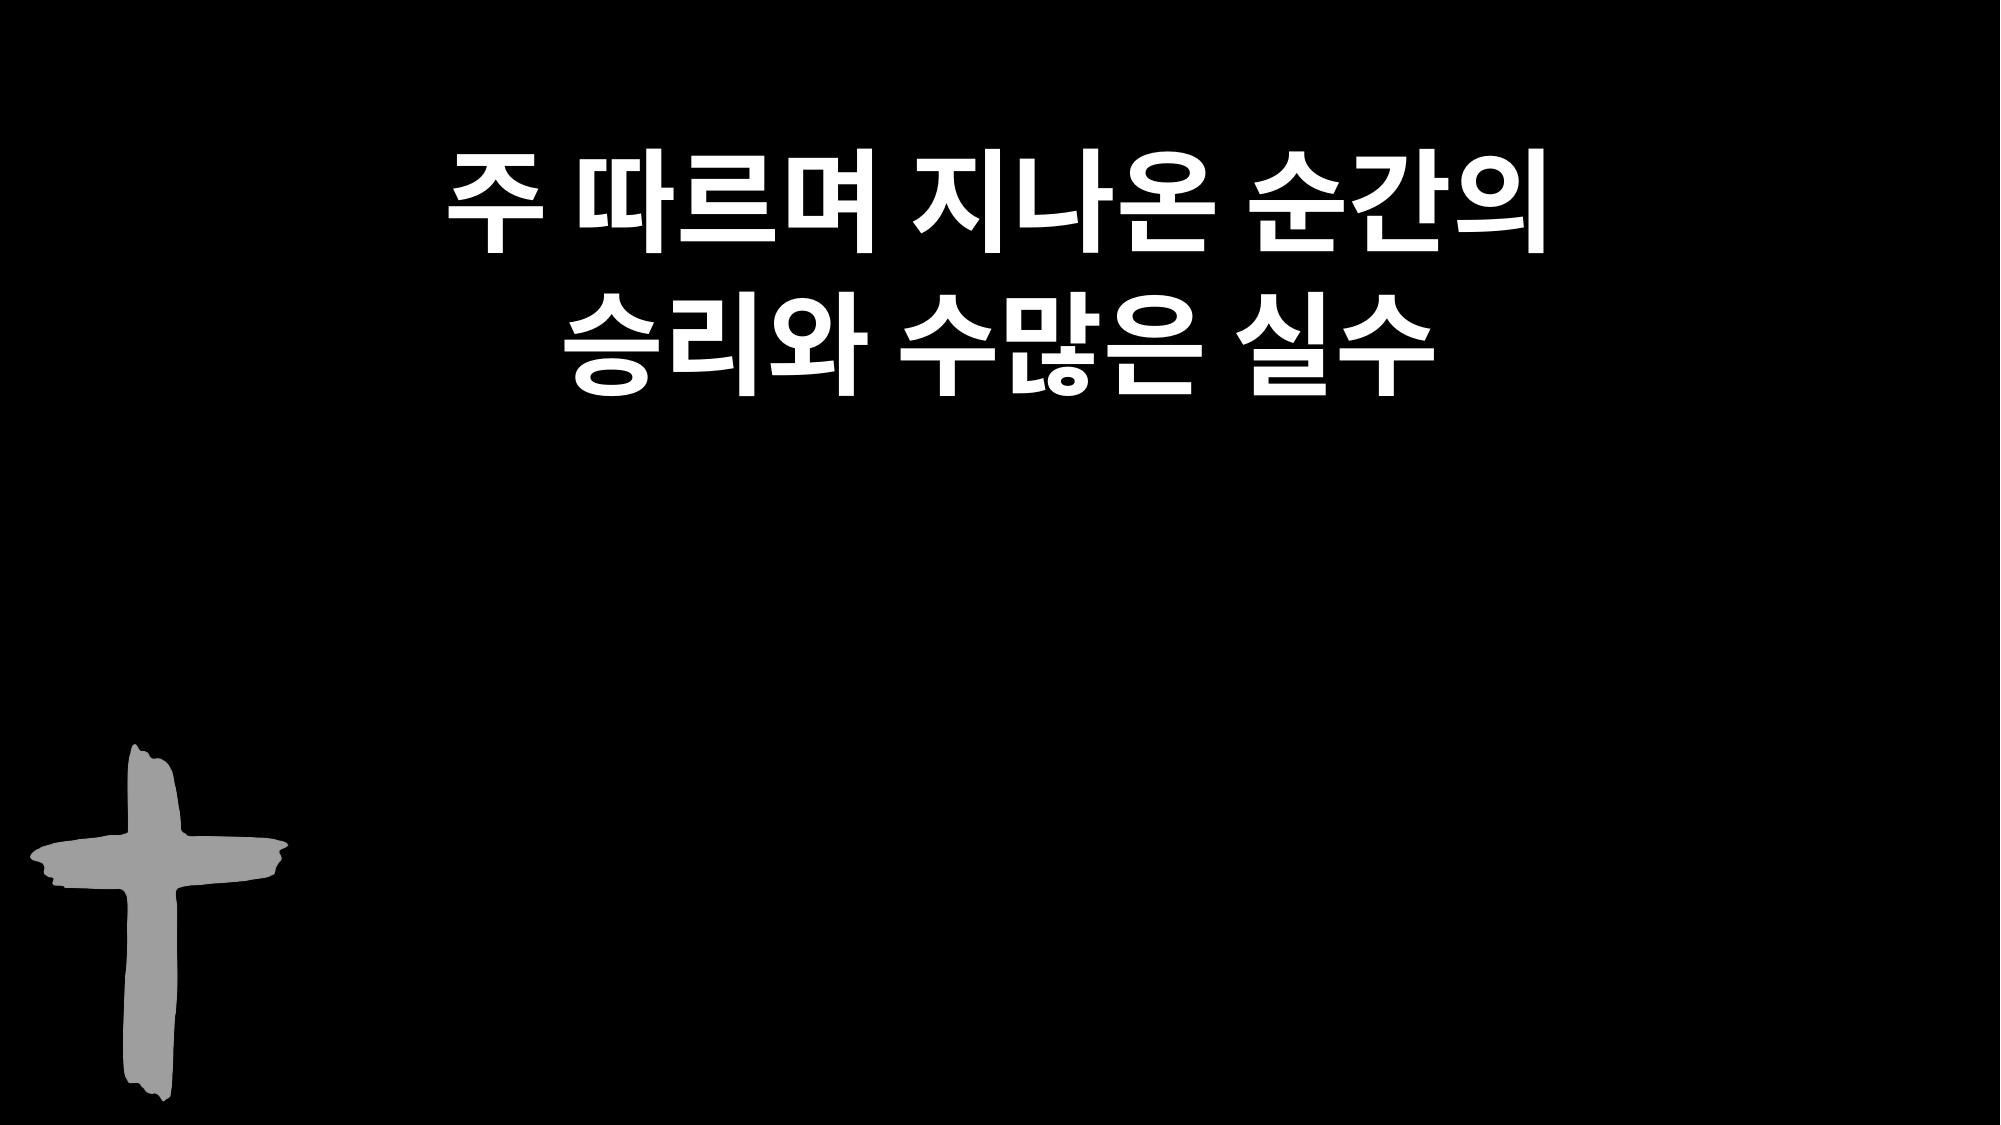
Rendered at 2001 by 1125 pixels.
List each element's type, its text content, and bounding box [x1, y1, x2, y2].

picture [29, 743, 289, 1102]
list 주 따르며 지나온 순간의 승리와 수많은 실수 [0, 139, 2000, 456]
